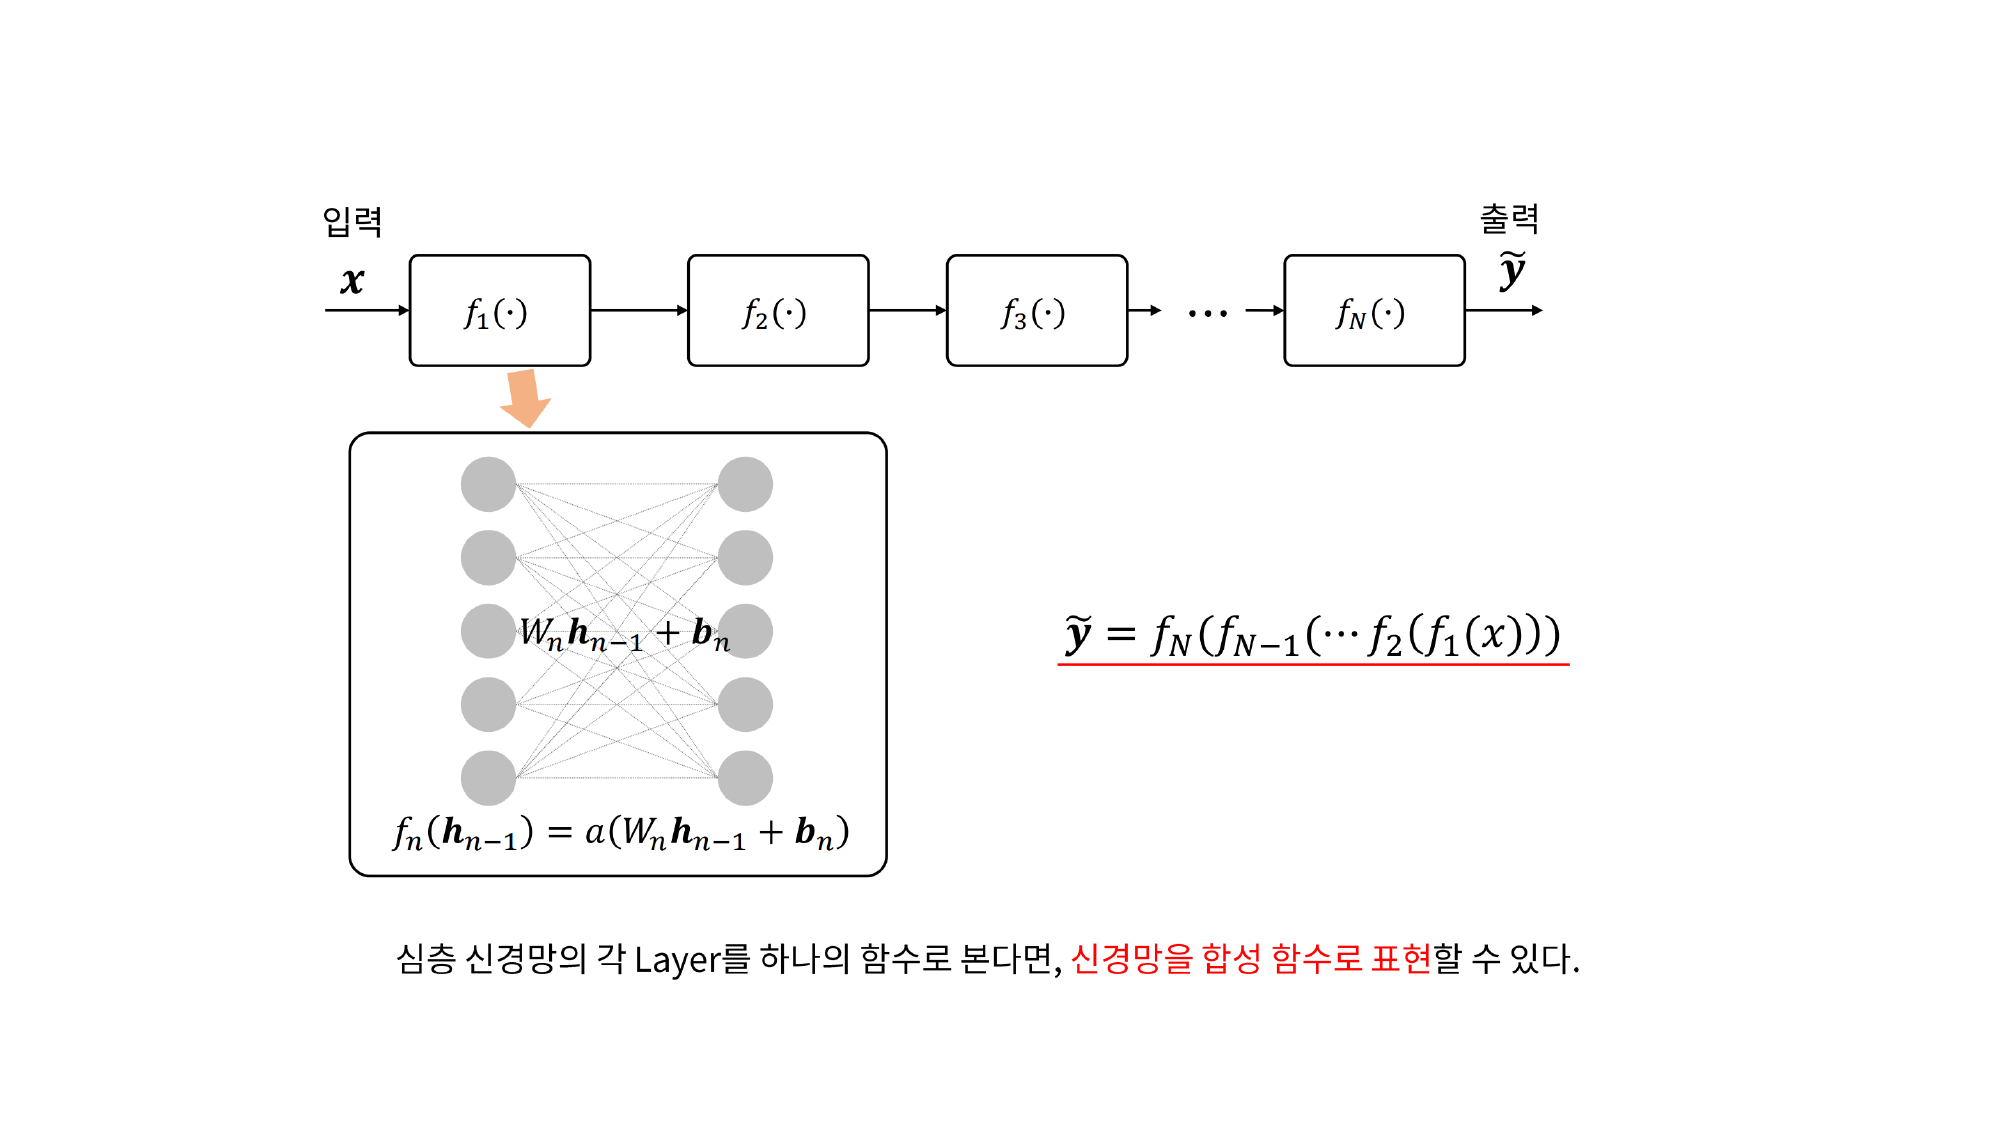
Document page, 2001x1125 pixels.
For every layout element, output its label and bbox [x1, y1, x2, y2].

picture [240, 184, 1703, 1004]
